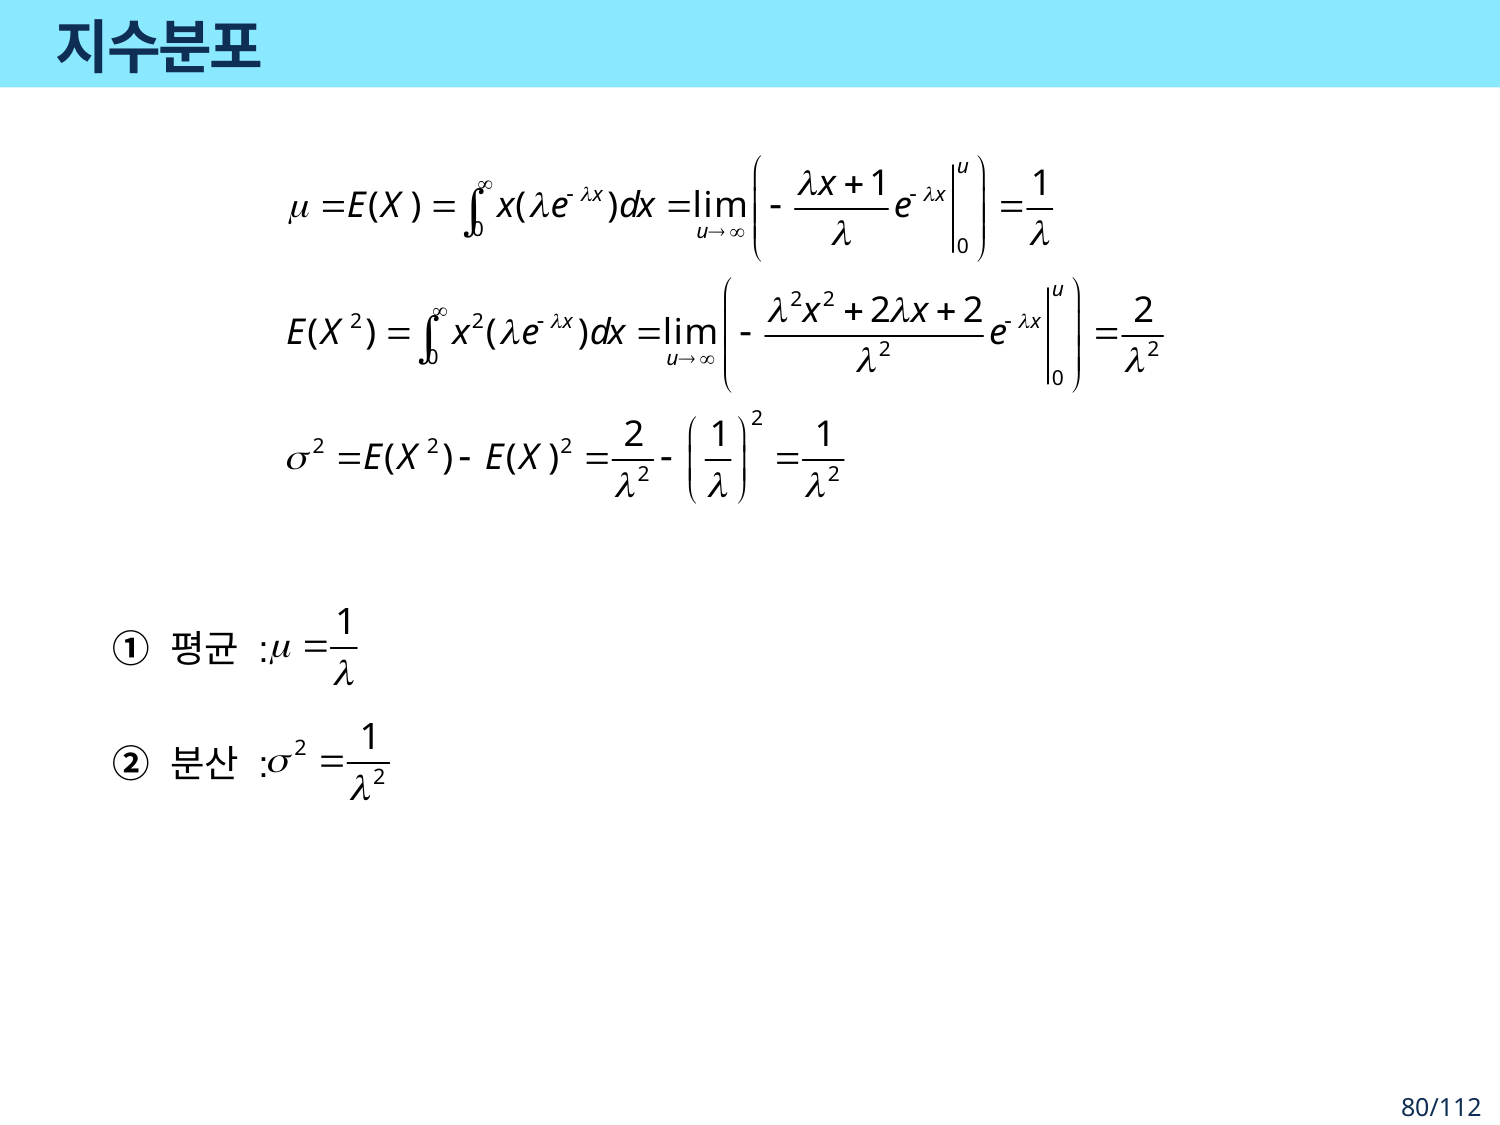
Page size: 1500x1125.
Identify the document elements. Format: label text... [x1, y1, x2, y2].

text_box ② 분산 : [98, 732, 256, 793]
text_box ① 평균 : [98, 617, 256, 677]
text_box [281, 148, 1173, 511]
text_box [261, 596, 396, 811]
title 지수분포 [40, 5, 1288, 84]
